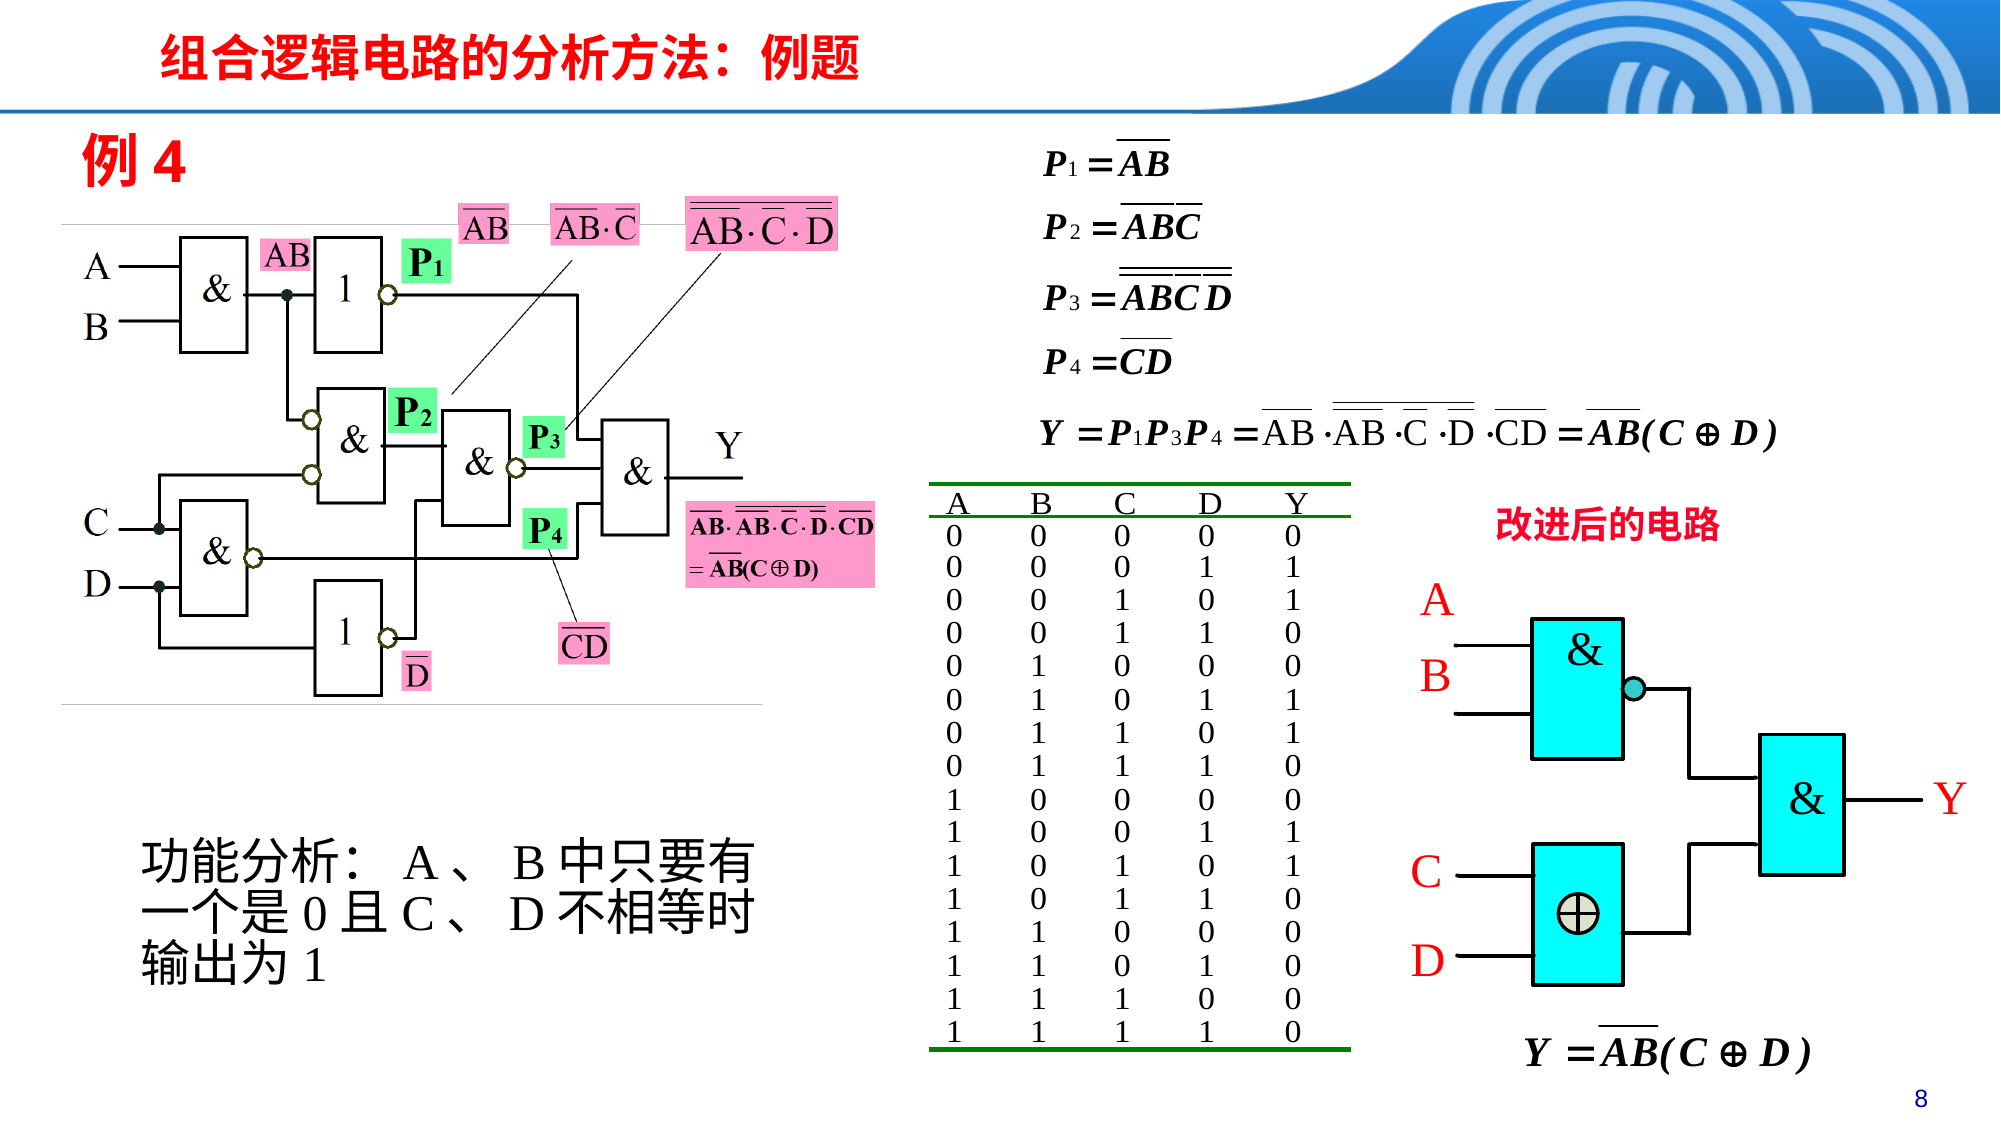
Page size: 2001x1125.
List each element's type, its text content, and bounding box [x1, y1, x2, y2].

picture [61, 196, 876, 706]
text_box 例4 [66, 124, 256, 195]
picture [0, 0, 2000, 114]
picture [1519, 1016, 1818, 1084]
picture [1408, 562, 1970, 994]
title 组合逻辑电路的分析方法：例题 [149, 30, 1301, 93]
text_box 功能分析：A、B中只要有一个是0且C、D不相等时输出为1 [125, 831, 784, 999]
picture [1035, 130, 1782, 462]
text_box 改进后的电路 [1481, 500, 1753, 554]
picture [905, 481, 1360, 1100]
